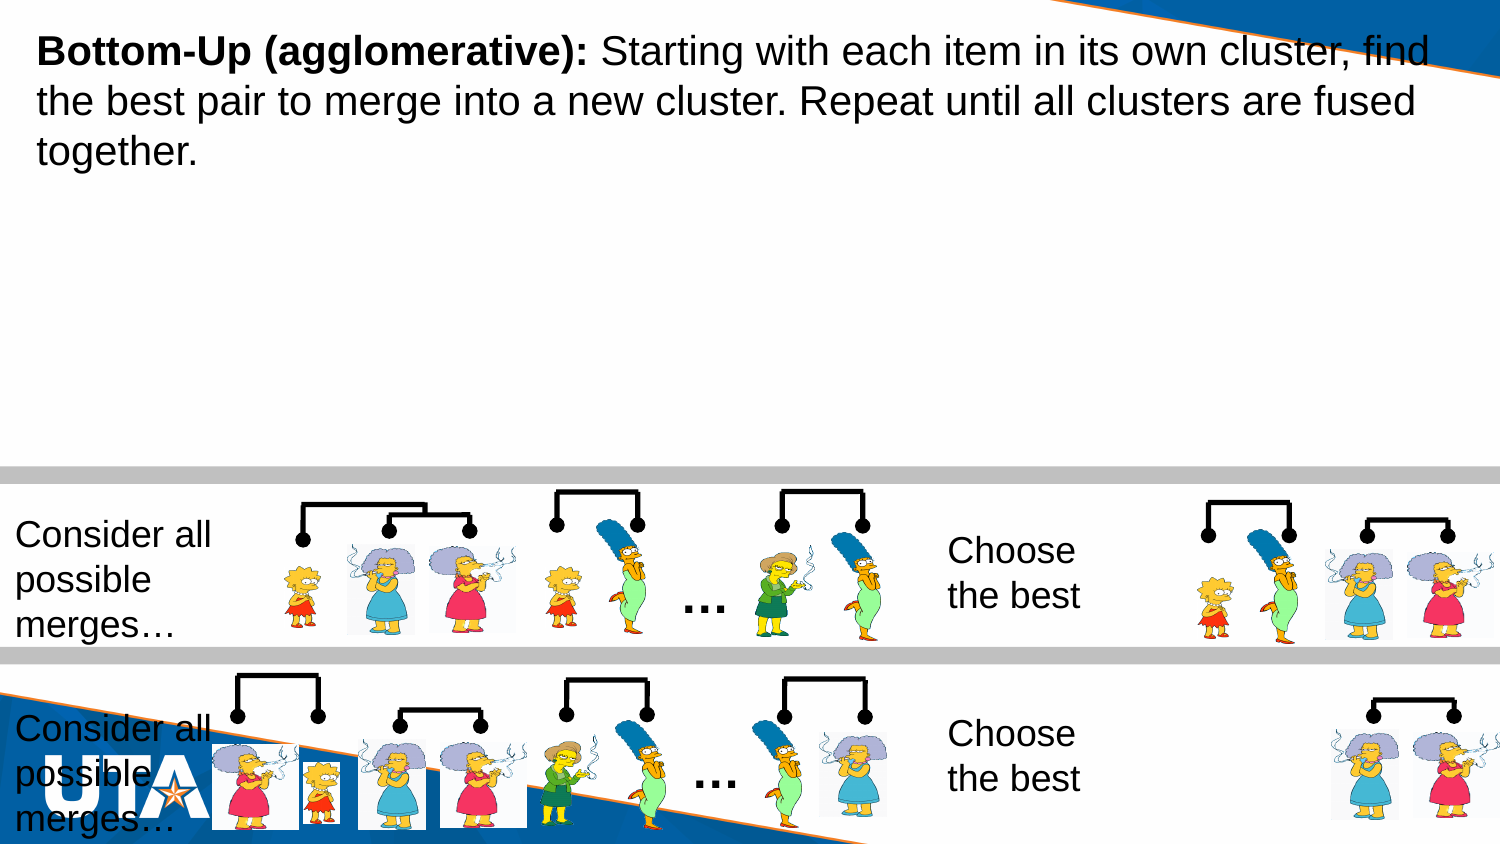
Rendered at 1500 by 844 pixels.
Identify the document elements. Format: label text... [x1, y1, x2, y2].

text_box [0, 646, 1500, 665]
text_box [357, 709, 527, 830]
text_box Consider all possible merges… [0, 696, 245, 844]
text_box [1324, 549, 1494, 640]
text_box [346, 514, 516, 635]
text_box Choose the best [932, 518, 1115, 624]
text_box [211, 675, 340, 830]
text_box … [665, 555, 745, 631]
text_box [540, 679, 666, 830]
picture [0, 665, 1500, 844]
text_box [296, 505, 310, 547]
picture [0, 484, 1500, 646]
text_box Choose the best [932, 701, 1115, 806]
text_box Bottom-Up (agglomerative): Starting with each item in its own cluster, find the best pair to merge into a new cluster. Repeat until all clusters are fused together. [21, 16, 1448, 182]
text_box [1361, 520, 1374, 543]
picture [0, 0, 1500, 466]
text_box … [676, 731, 747, 807]
text_box Consider all possible merges… [0, 503, 245, 653]
text_box [1441, 520, 1455, 543]
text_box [755, 491, 881, 642]
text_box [1331, 699, 1500, 820]
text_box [752, 678, 887, 828]
text_box [0, 466, 1500, 484]
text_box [555, 491, 639, 526]
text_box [1197, 502, 1298, 644]
